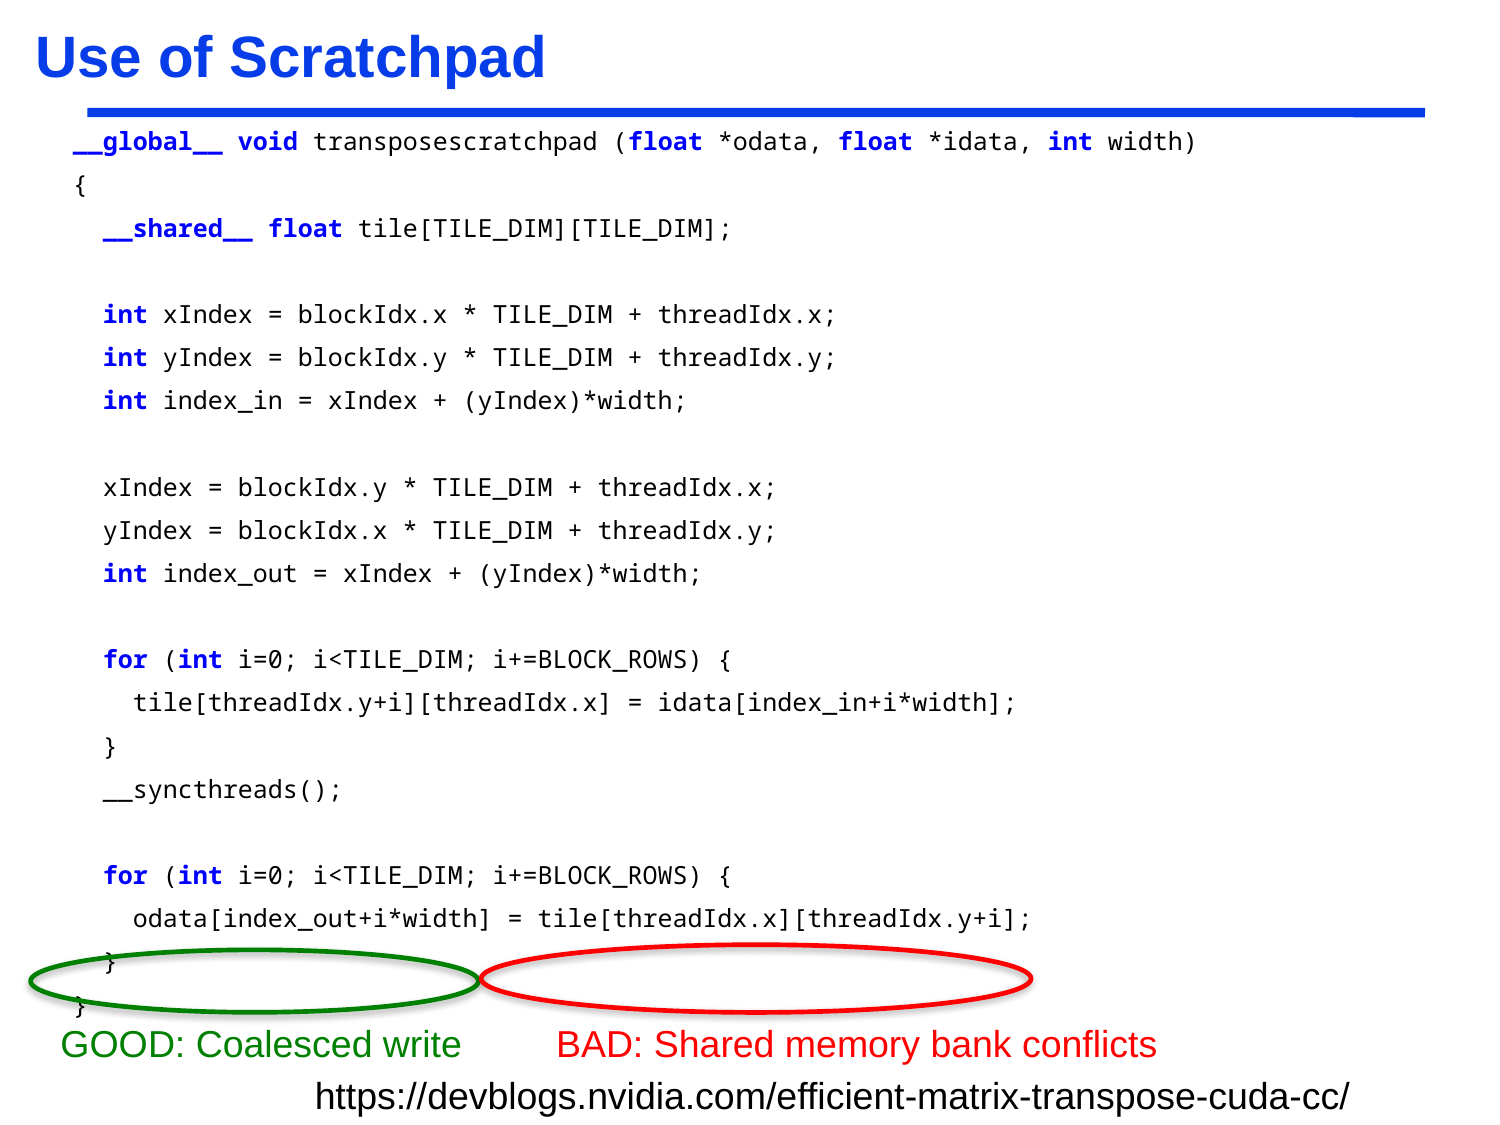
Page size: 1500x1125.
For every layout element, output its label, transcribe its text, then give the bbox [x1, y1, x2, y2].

list __global__ void transposescratchpad (float *odata, float *idata, int width) { __shared__ float tile[TILE_DIM][TILE_DIM]; int xIndex = blockIdx.x * TILE_DIM + threadIdx.x; int yIndex = blockIdx.y * TILE_DIM + threadIdx.y; int index_in = xIndex + (yIndex)*width; xIndex = blockIdx.y * TILE_DIM + threadIdx.x; yIndex = blockIdx.x * TILE_DIM + threadIdx.y; int index_out = xIndex + (yIndex)*width; for (int i=0; i<TILE_DIM; i+=BLOCK_ROWS) { tile[threadIdx.y+i][threadIdx.x] = idata[index_in+i*width]; } __syncthreads(); for (int i=0; i<TILE_DIM; i+=BLOCK_ROWS) { odata[index_out+i*width] = tile[threadIdx.x][threadIdx.y+i]; } } [61, 124, 1401, 519]
text_box BAD: Shared memory bank conflicts [541, 1012, 1173, 1073]
text_box https://devblogs.nvidia.com/efficient-matrix-transpose-cuda-cc/ [300, 1064, 1500, 1125]
text_box [480, 943, 1032, 1012]
title Use of Scratchpad [24, 24, 1363, 95]
text_box [29, 949, 477, 1012]
text_box GOOD: Coalesced write [45, 1012, 477, 1073]
